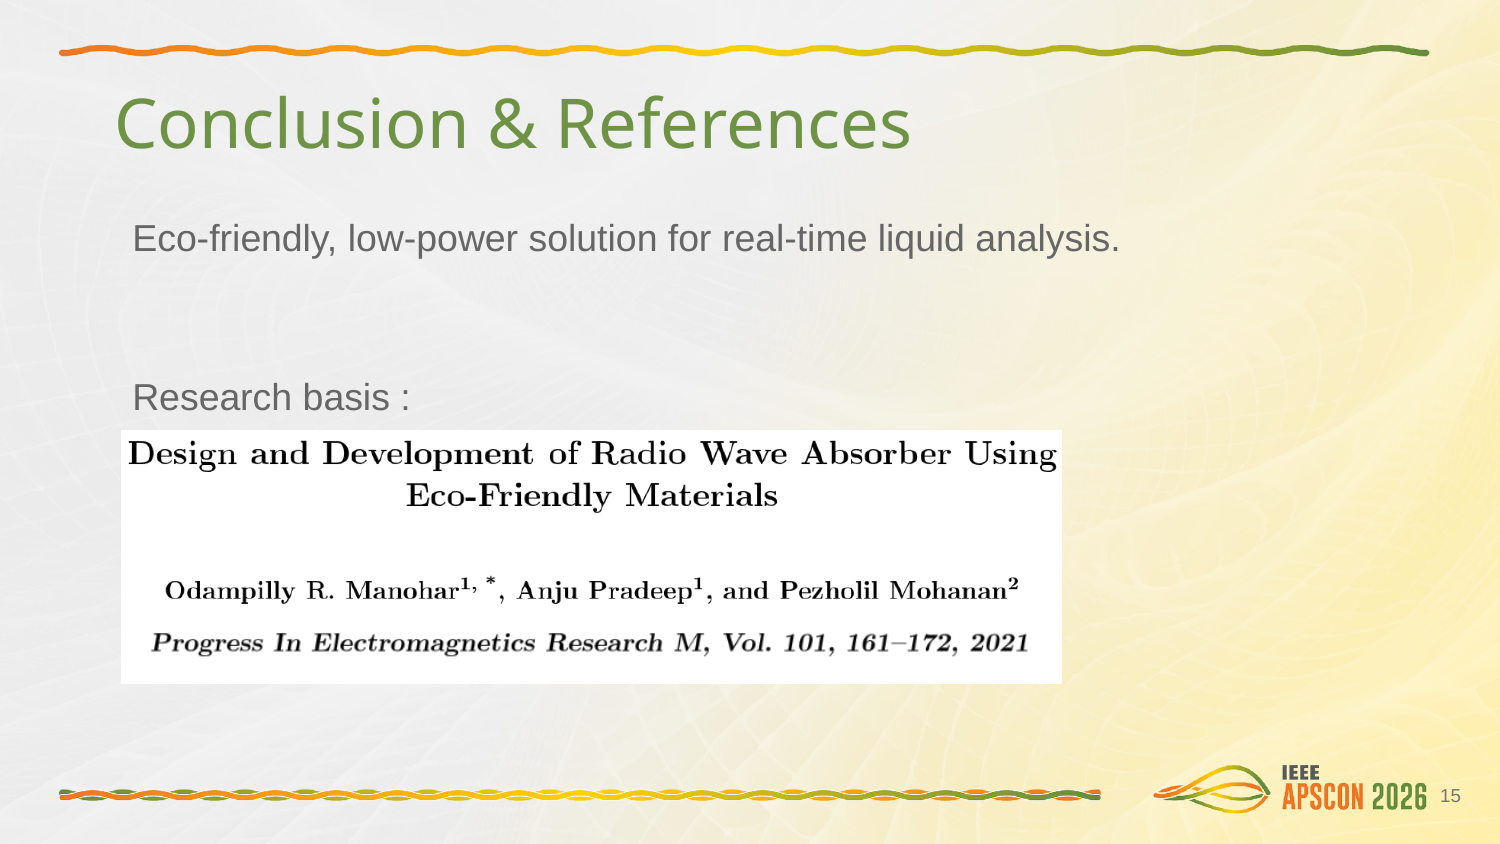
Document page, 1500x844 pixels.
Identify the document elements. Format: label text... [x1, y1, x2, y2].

title Conclusion & References [103, 44, 1397, 208]
picture [0, 0, 1500, 844]
slide_number 15 [1134, 772, 1473, 818]
list Research basis : [121, 372, 1229, 431]
list Eco-friendly, low-power solution for real-time liquid analysis. [121, 213, 1229, 273]
